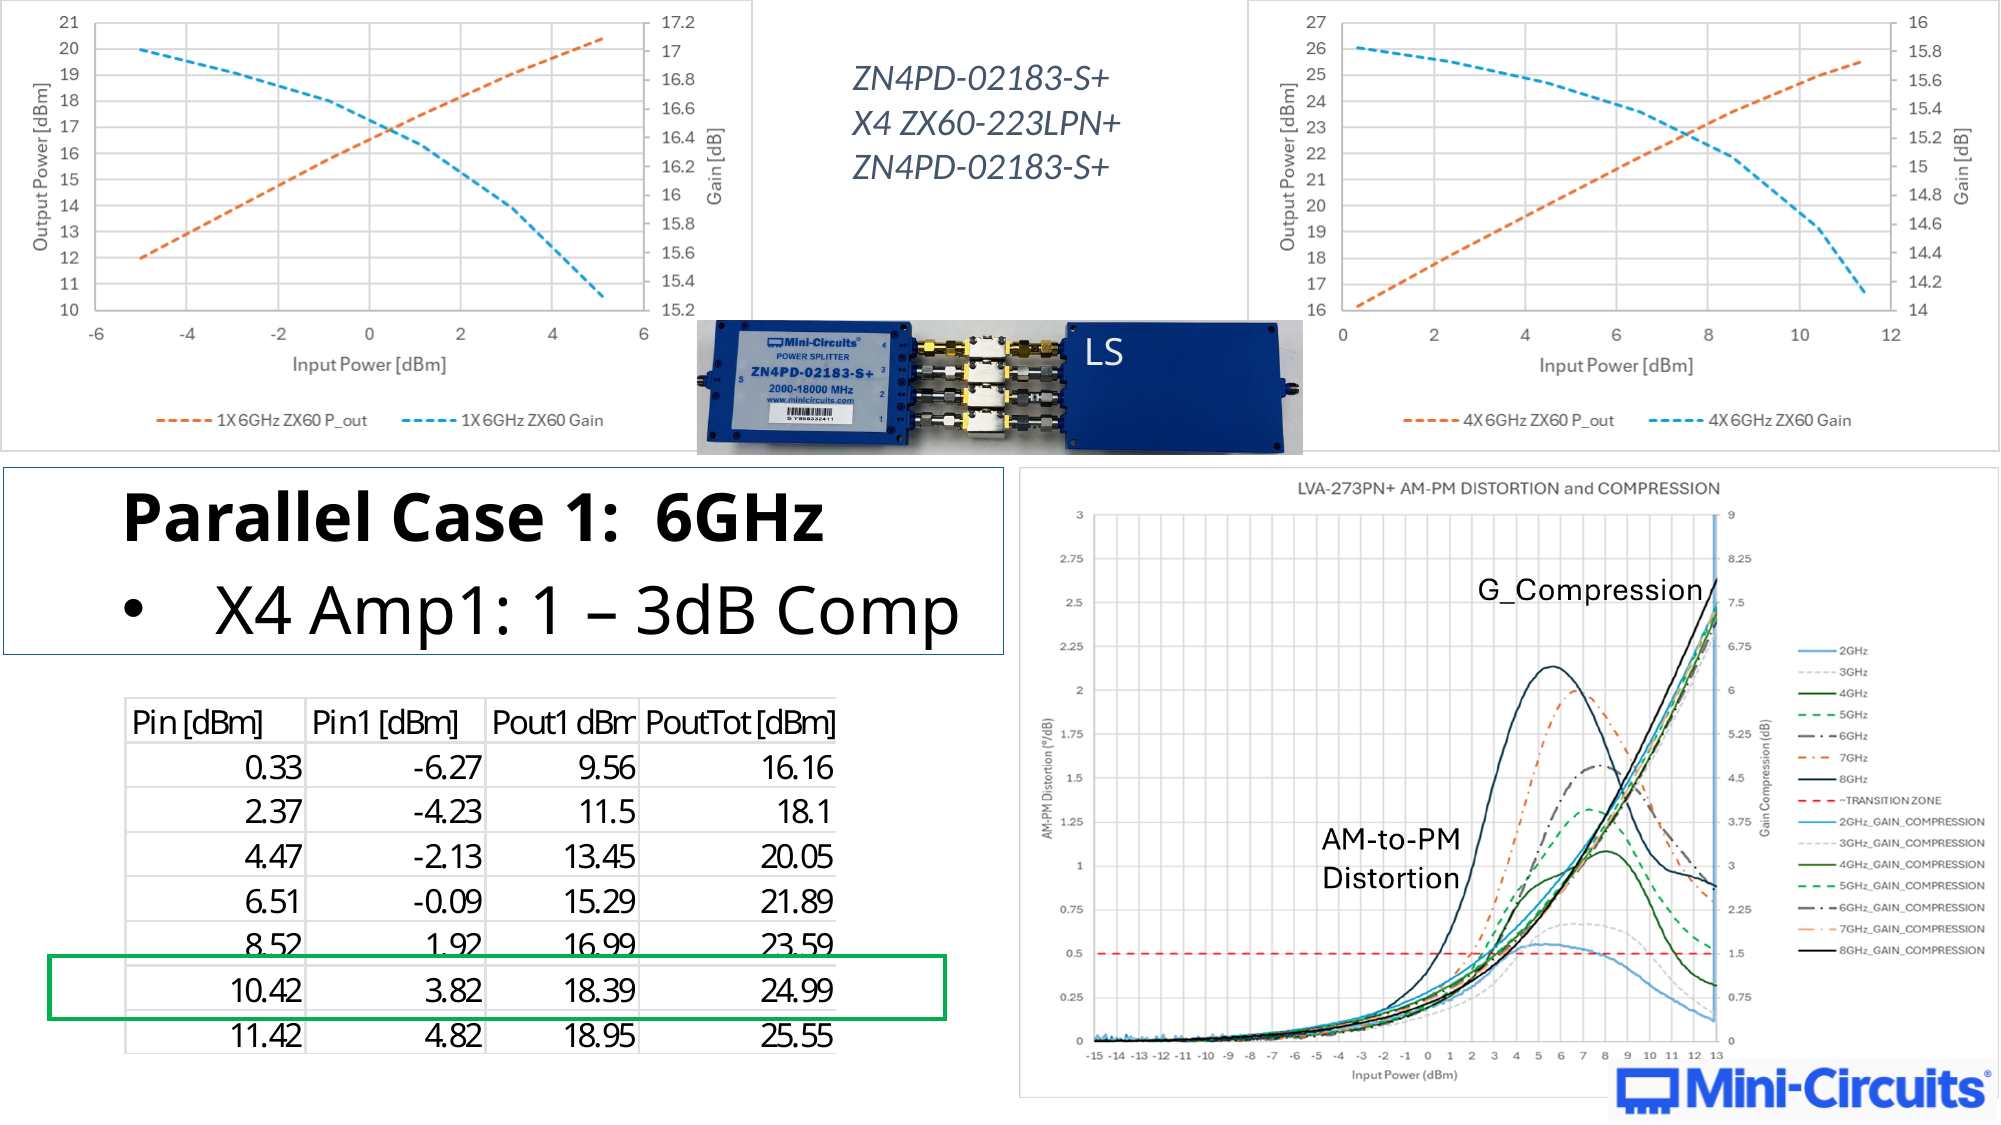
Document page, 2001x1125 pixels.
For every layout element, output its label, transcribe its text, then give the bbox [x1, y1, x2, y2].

picture [1019, 467, 1999, 1122]
picture [123, 696, 839, 1057]
text_box ZN4PD-02183-S+ X4 ZX60-223LPN+ ZN4PD-02183-S+ [837, 45, 1160, 195]
text_box Parallel Case 1: 6GHz X4 Amp1: 1 – 3dB Comp [3, 467, 1004, 655]
picture [0, 0, 2000, 455]
text_box [839, 955, 946, 1021]
text_box [48, 955, 123, 1021]
